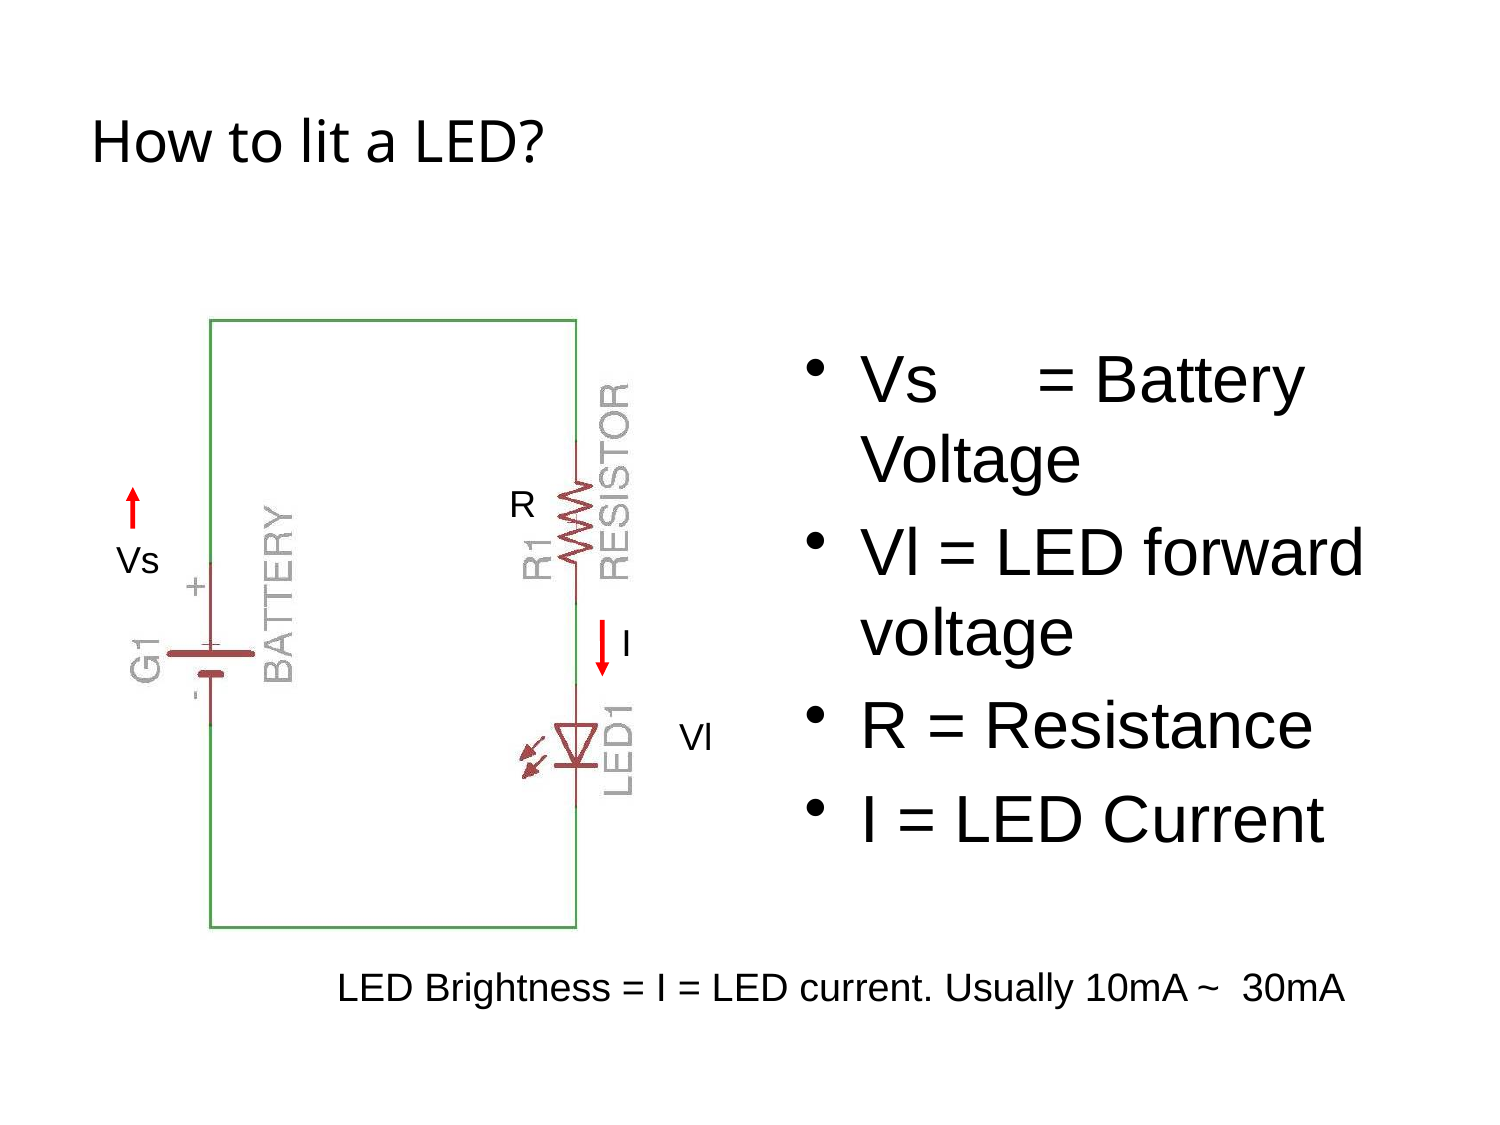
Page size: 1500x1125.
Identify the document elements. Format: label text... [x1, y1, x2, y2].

title How to lit a LED? [74, 44, 1426, 233]
picture [72, 301, 739, 968]
list Vs = Battery Voltage Vl = LED forward voltage R = Resistance I = LED Current [789, 327, 1383, 954]
text_box LED Brightness = I = LED current. Usually 10mA ~ 30mA [322, 954, 1451, 1078]
